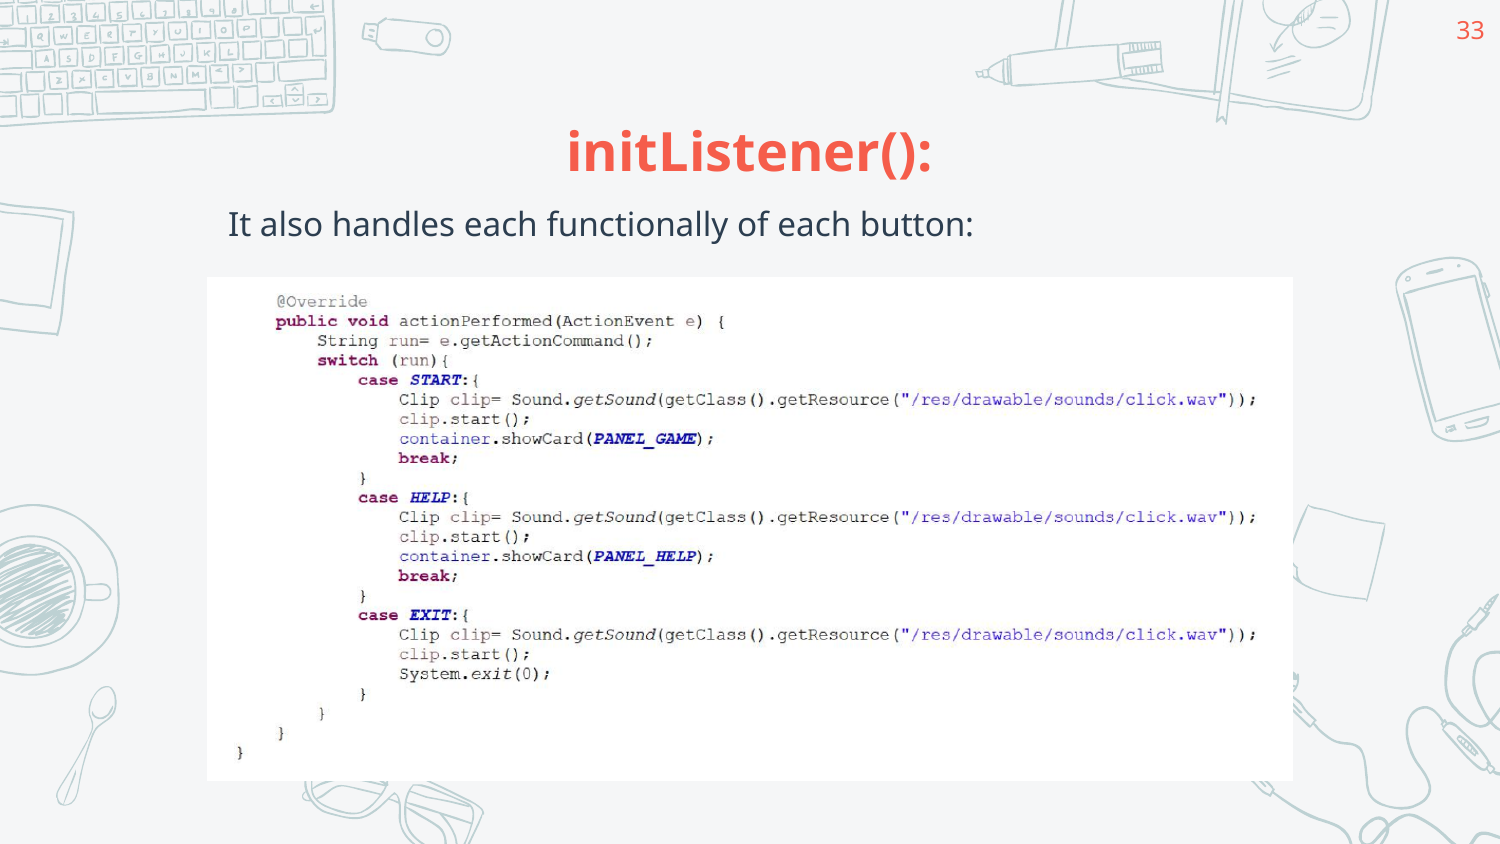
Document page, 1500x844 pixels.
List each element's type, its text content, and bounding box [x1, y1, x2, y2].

picture [207, 277, 1293, 782]
slide_number 33 [1435, 0, 1500, 53]
text_box It also handles each functionally of each button: [185, 188, 1327, 288]
title initListener(): [185, 102, 1315, 188]
